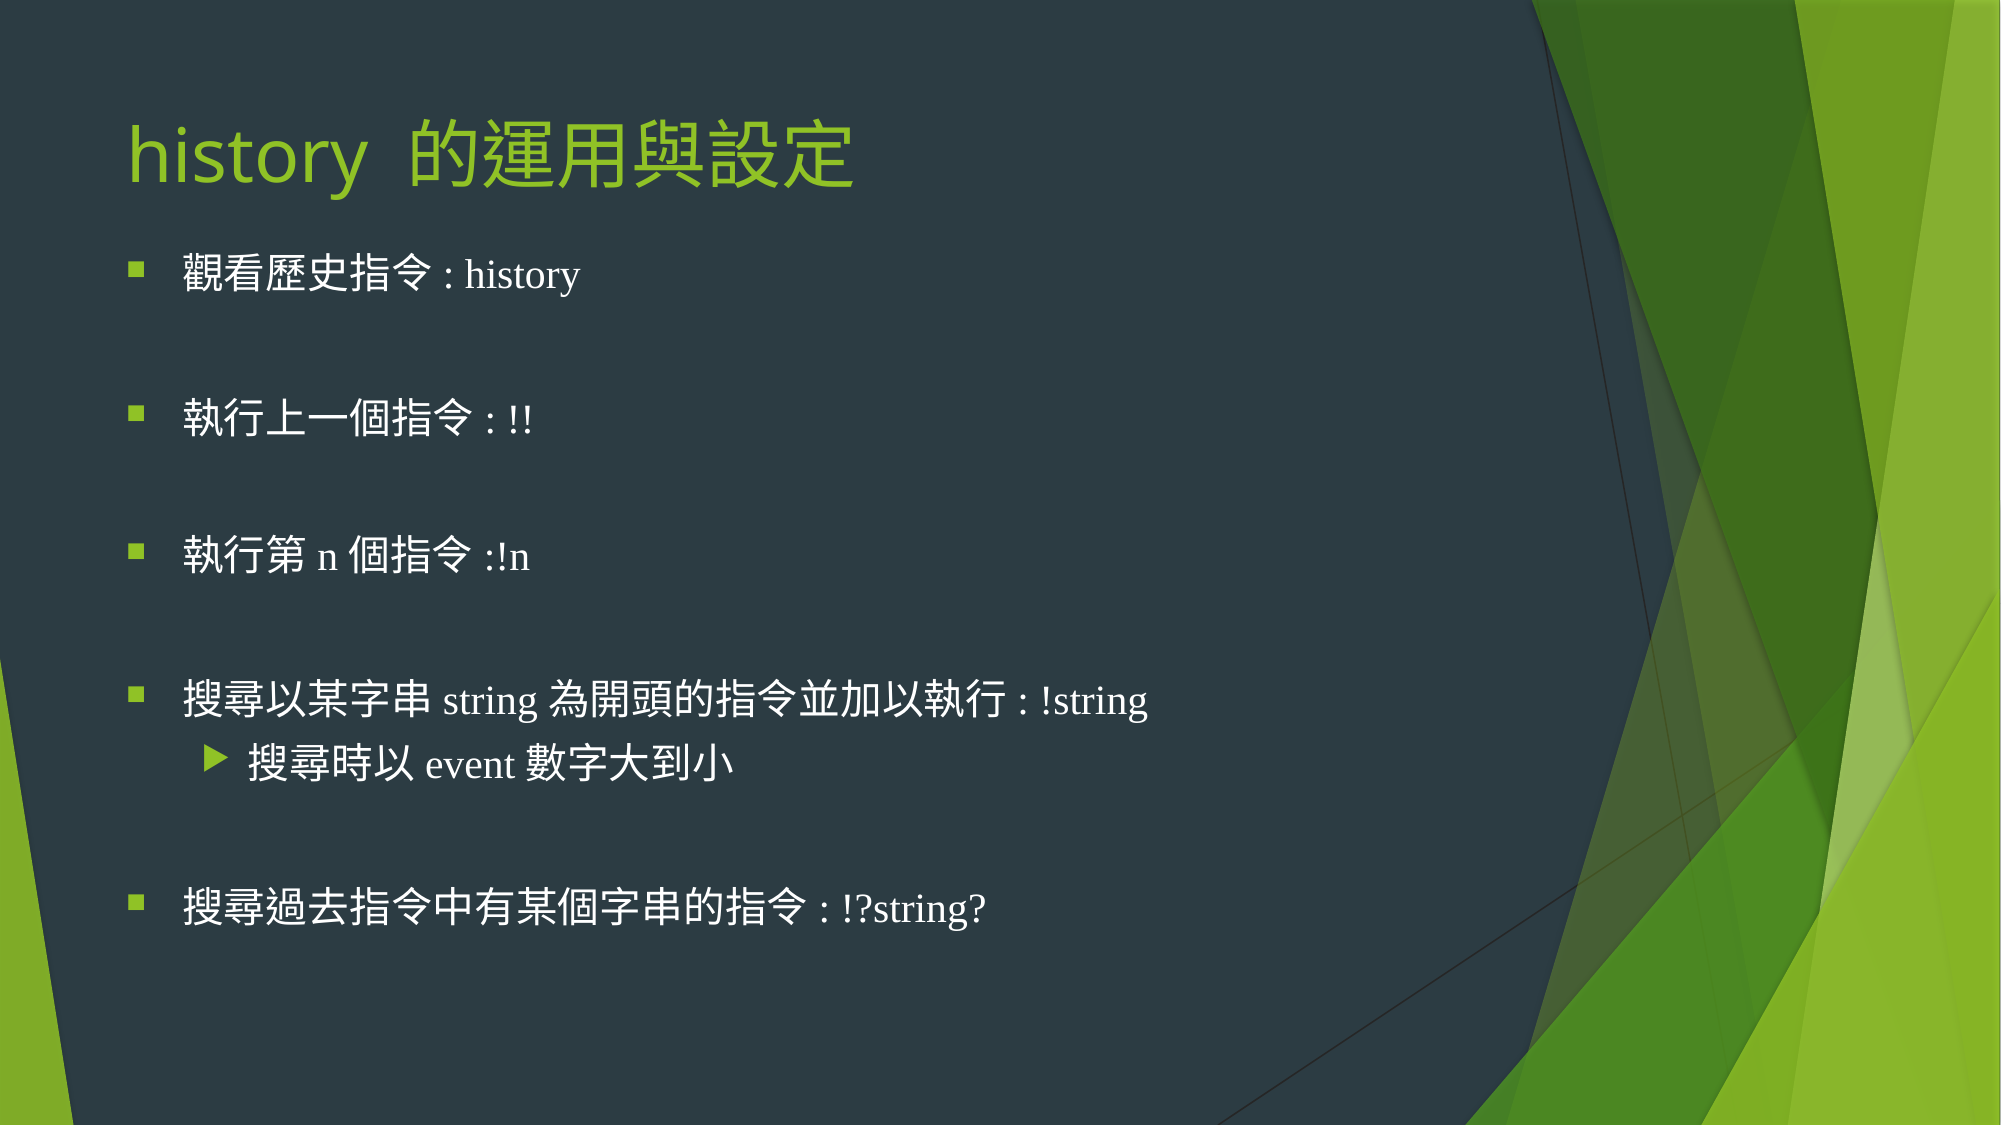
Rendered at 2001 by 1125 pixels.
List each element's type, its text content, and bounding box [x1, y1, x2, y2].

title history 的運用與設定 [111, 99, 1725, 241]
list 觀看歷史指令: history 執行上一個指令: !! 執行第n個指令:!n 搜尋以某字串string為開頭的指令並加以執行: !string 搜尋時以event數字大到小 搜尋過去指令中有某個字串的指令: !?string? [111, 241, 1725, 1065]
